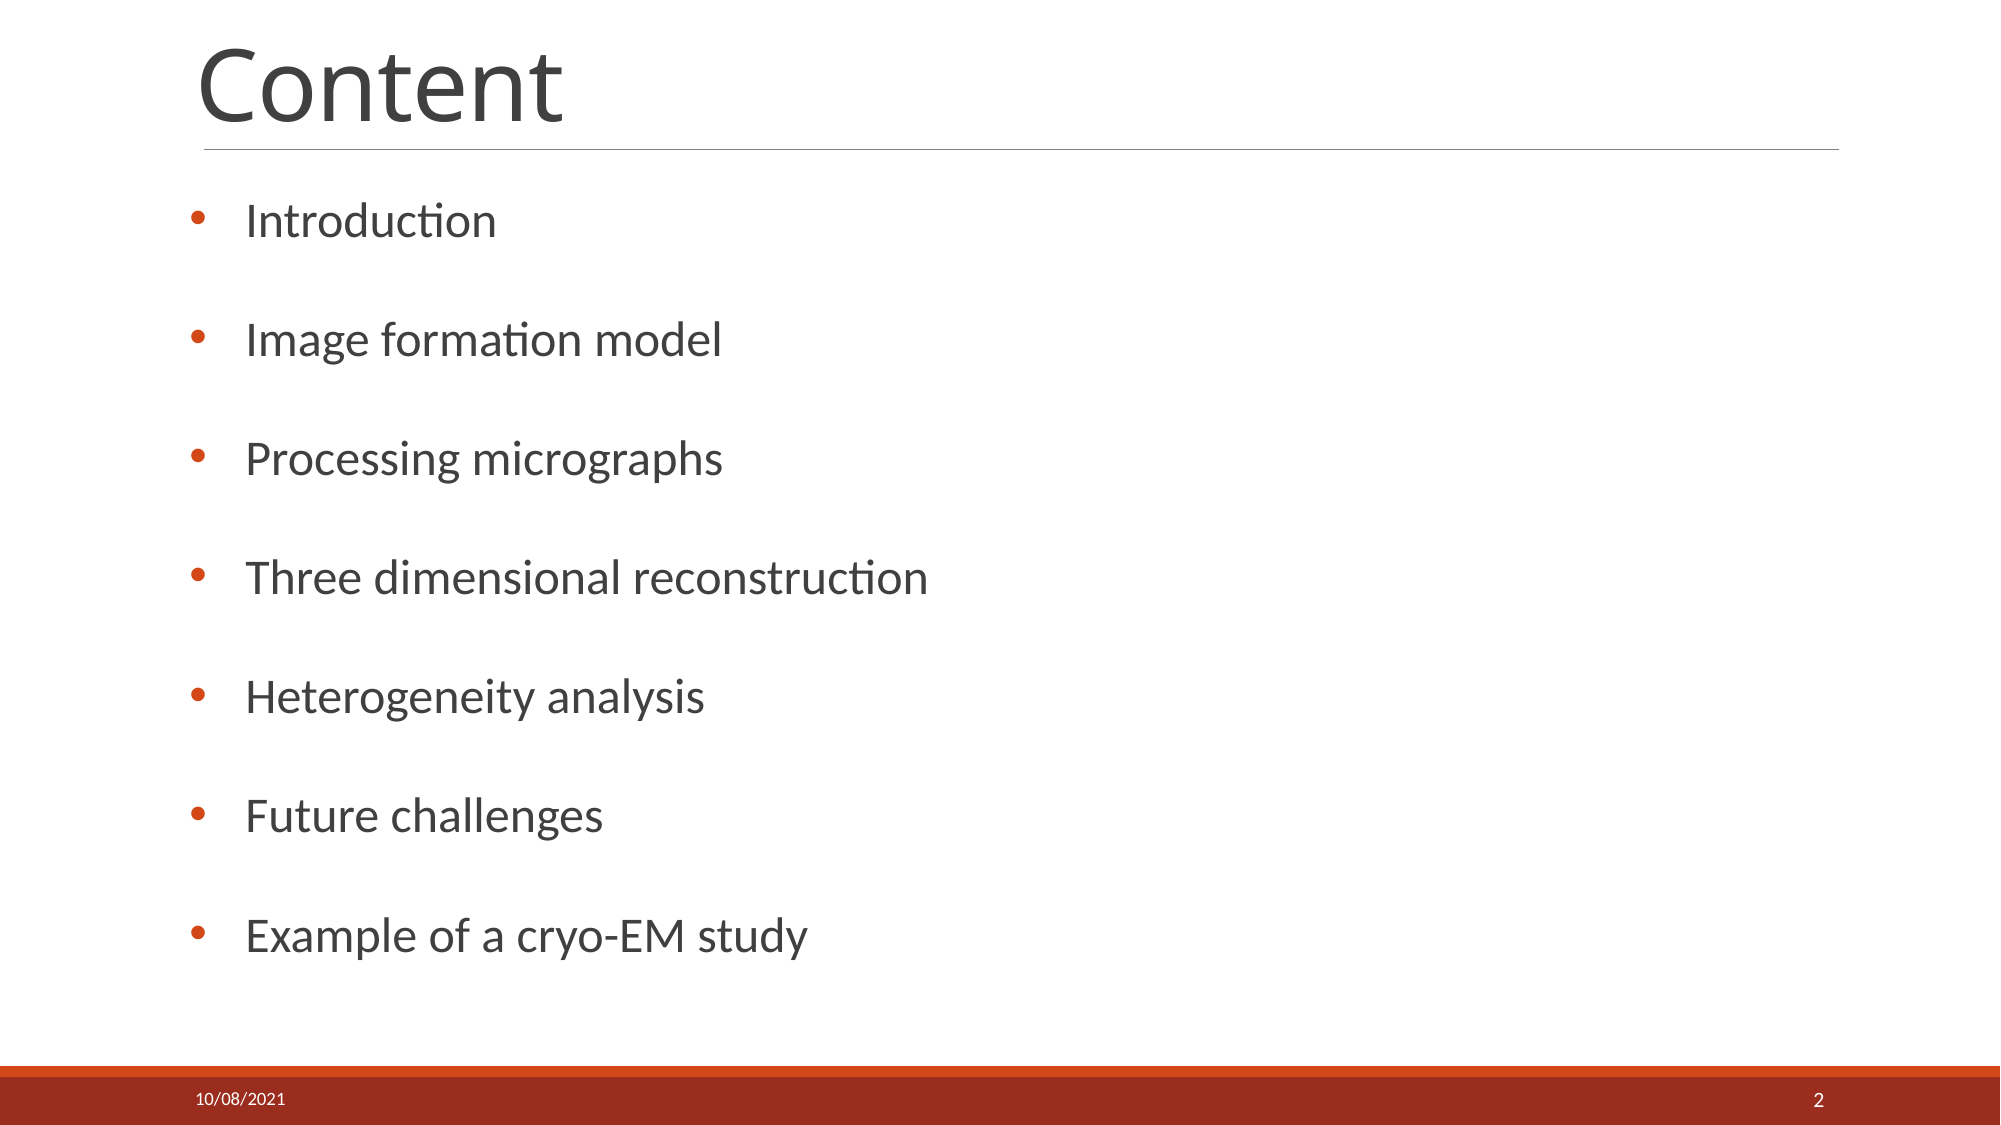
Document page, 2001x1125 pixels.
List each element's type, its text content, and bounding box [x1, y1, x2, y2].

slide_number 2 [1624, 1077, 1840, 1120]
list Introduction Image formation model Processing micrographs Three dimensional reconstruction Heterogeneity analysis Future challenges Example of a cryo-EM study [189, 149, 1840, 994]
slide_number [180, 1077, 586, 1120]
title Content [180, 0, 1830, 150]
